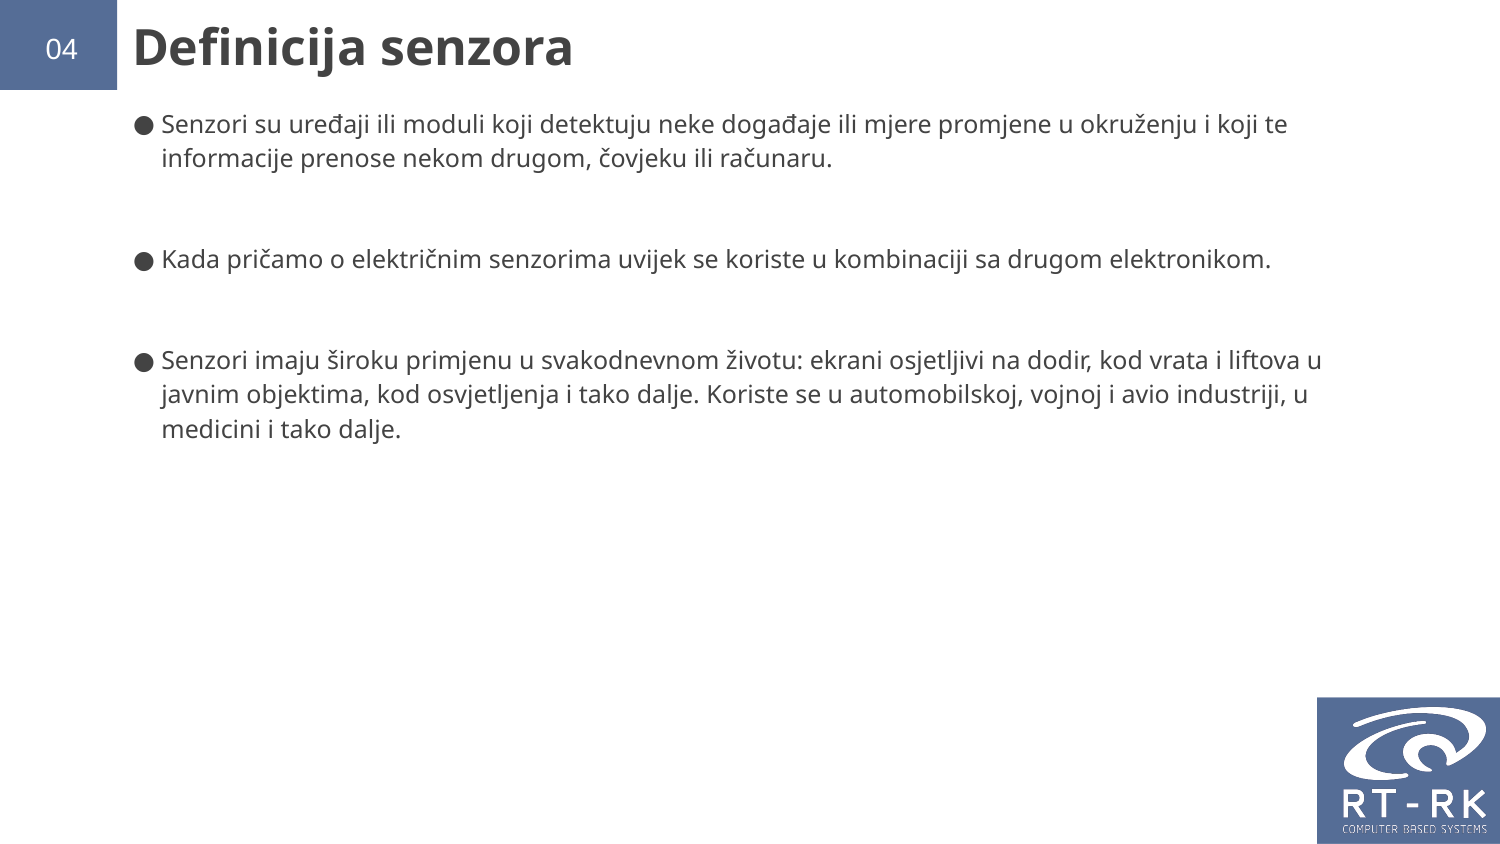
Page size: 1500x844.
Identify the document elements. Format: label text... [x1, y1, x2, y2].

title Definicija senzora [118, 0, 1453, 80]
subtitle Senzori su uređaji ili moduli koji detektuju neke događaje ili mjere promjene u okruženju i koji te informacije prenose nekom drugom, čovjeku ili računaru. Kada pričamo o električnim senzorima uvijek se koriste u kombinaciji sa drugom elektronikom. Senzori imaju široku primjenu u svakodnevnom životu: ekrani osjetljivi na dodir, kod vrata i liftova u javnim objektima, kod osvjetljenja i tako dalje. Koriste se u automobilskoj, vojnoj i avio industriji, u medicini i tako dalje. [118, 88, 1365, 698]
text_box 04 [0, 0, 94, 95]
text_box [1316, 697, 1500, 844]
text_box [94, 0, 118, 90]
